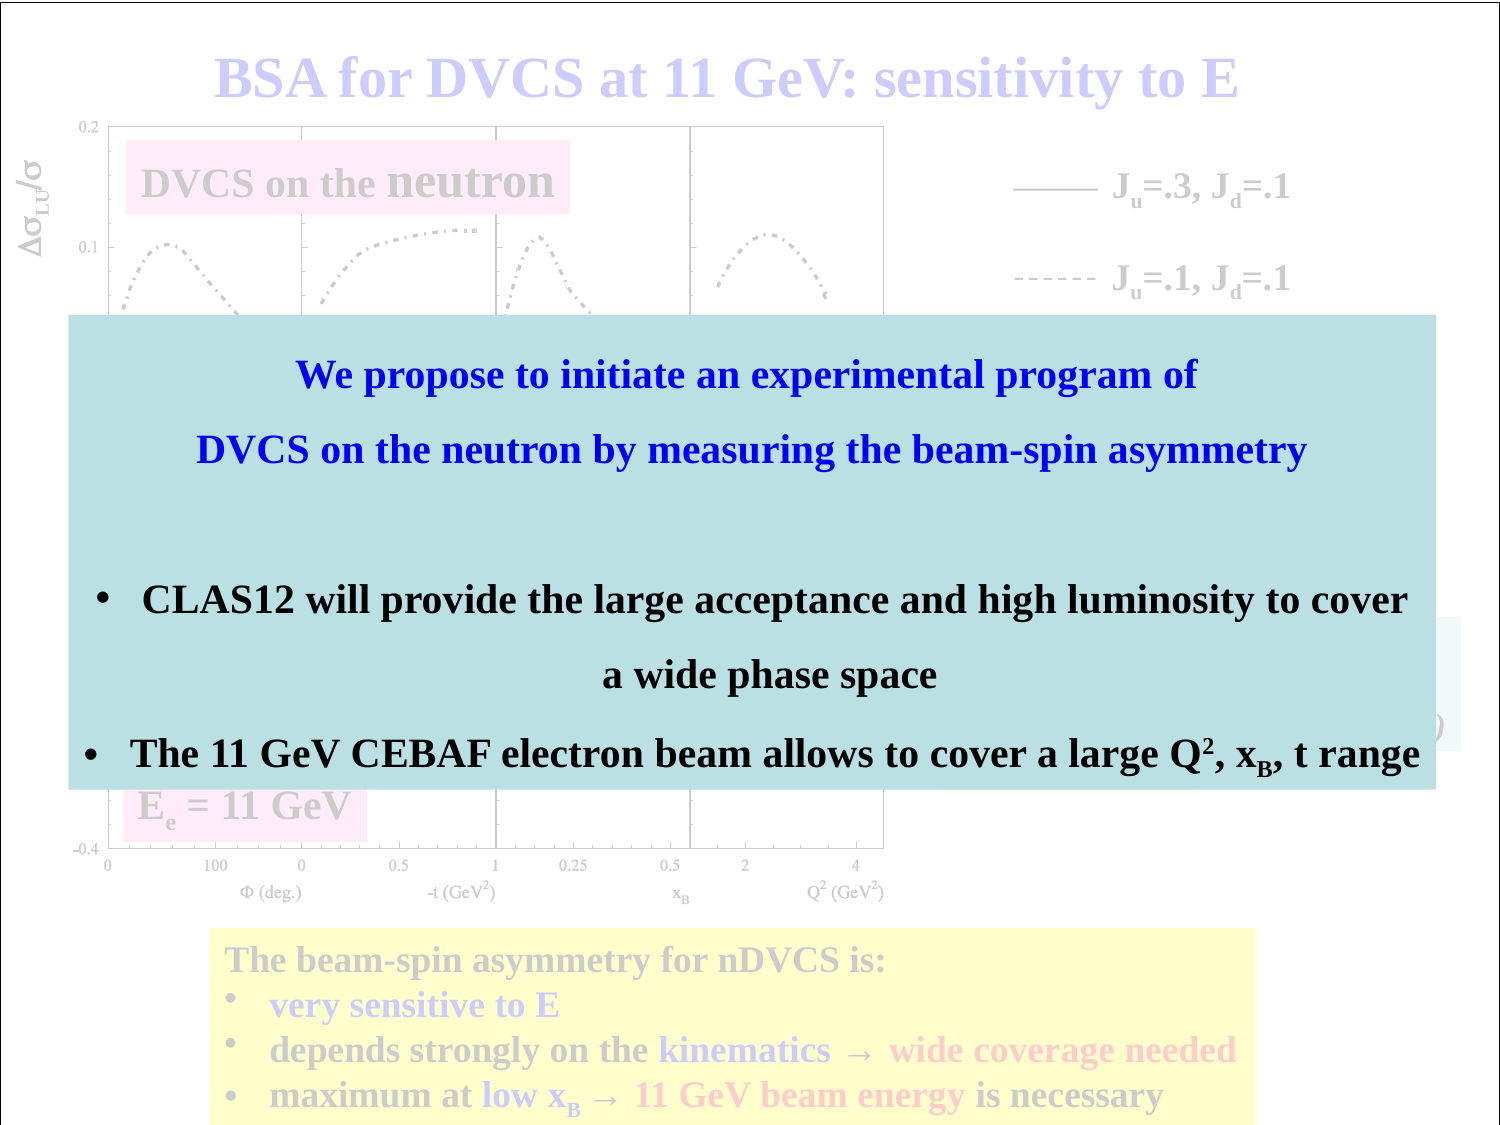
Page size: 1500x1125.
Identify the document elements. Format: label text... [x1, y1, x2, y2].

picture [72, 121, 885, 905]
text_box We propose to initiate an experimental program of DVCS on the neutron by measuring the beam-spin asymmetry CLAS12 will provide the large acceptance and high luminosity to cover a wide phase space The 11 GeV CEBAF electron beam allows to cover a large Q2, xB, t range [889, 314, 1436, 790]
text_box [0, 2, 1500, 1125]
